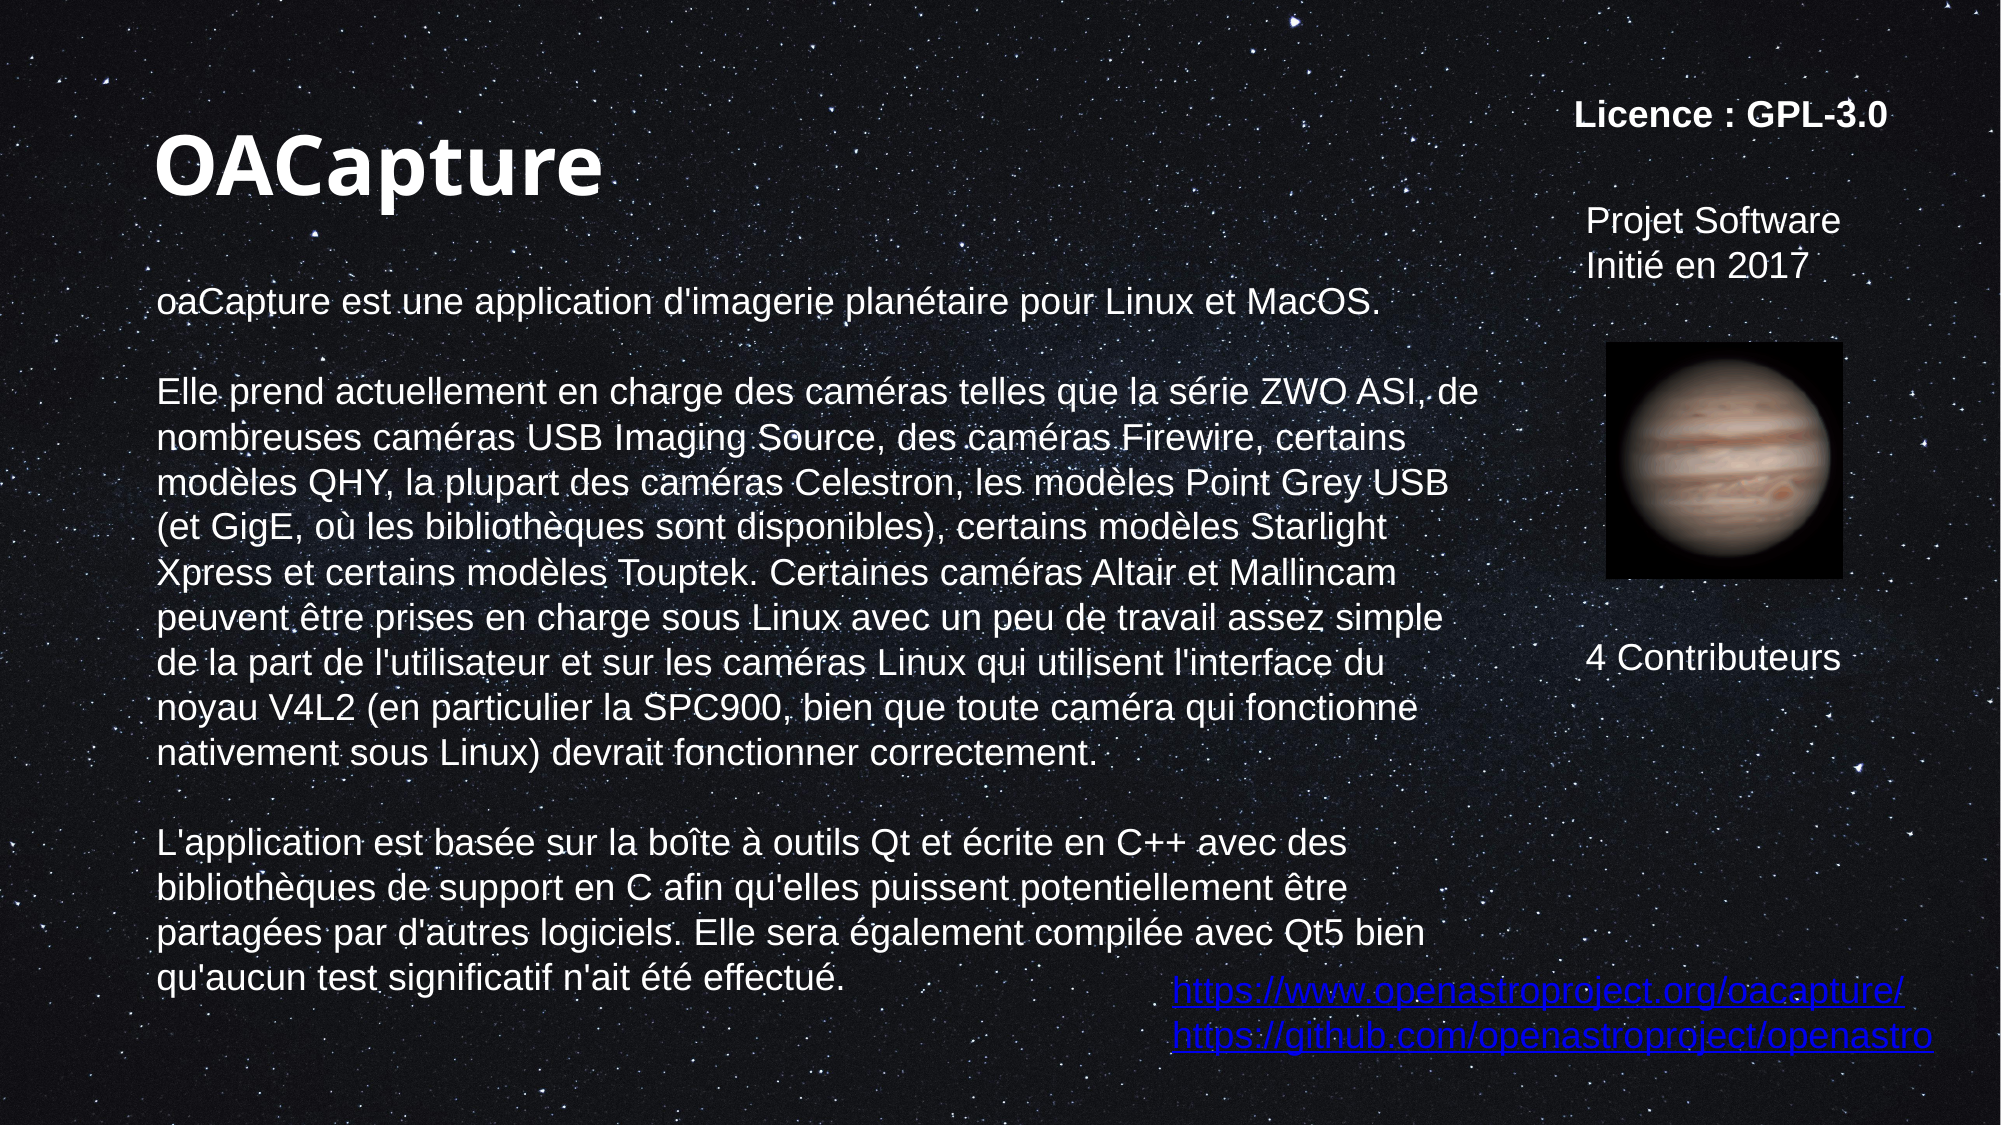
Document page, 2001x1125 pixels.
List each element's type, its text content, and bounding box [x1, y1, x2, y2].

text_box https://www.openastroproject.org/oacapture/ https://github.com/openastroproject/openastro [1157, 958, 1973, 1100]
text_box Licence : GPL-3.0 [1558, 82, 1914, 142]
picture [0, 0, 2001, 1125]
text_box 4 Contributeurs [1570, 625, 1961, 725]
title OACapture [137, 59, 1359, 278]
text_box Projet Software Initié en 2017 [1570, 188, 1902, 372]
text_box oaCapture est une application d'imagerie planétaire pour Linux et MacOS. Elle prend actuellement en charge des caméras telles que la série ZWO ASI, de nombreuses caméras USB Imaging Source, des caméras Firewire, certains modèles QHY, la plupart des caméras Celestron, les modèles Point Grey USB (et GigE, où les bibliothèques sont disponibles), certains modèles Starlight Xpress et certains modèles Touptek. Certaines caméras Altair et Mallincam peuvent être prises en charge sous Linux avec un peu de travail assez simple de la part de l'utilisateur et sur les caméras Linux qui utilisent l'interface du noyau V4L2 (en particulier la SPC900, bien que toute caméra qui fonctionne nativement sous Linux) devrait fonctionner correctement. L'application est basée sur la boîte à outils Qt et écrite en C++ avec des bibliothèques de support en C afin qu'elles puissent potentiellement être partagées par d'autres logiciels. Elle sera également compilée avec Qt5 bien qu'aucun test significatif n'ait été effectué. [141, 270, 1500, 957]
